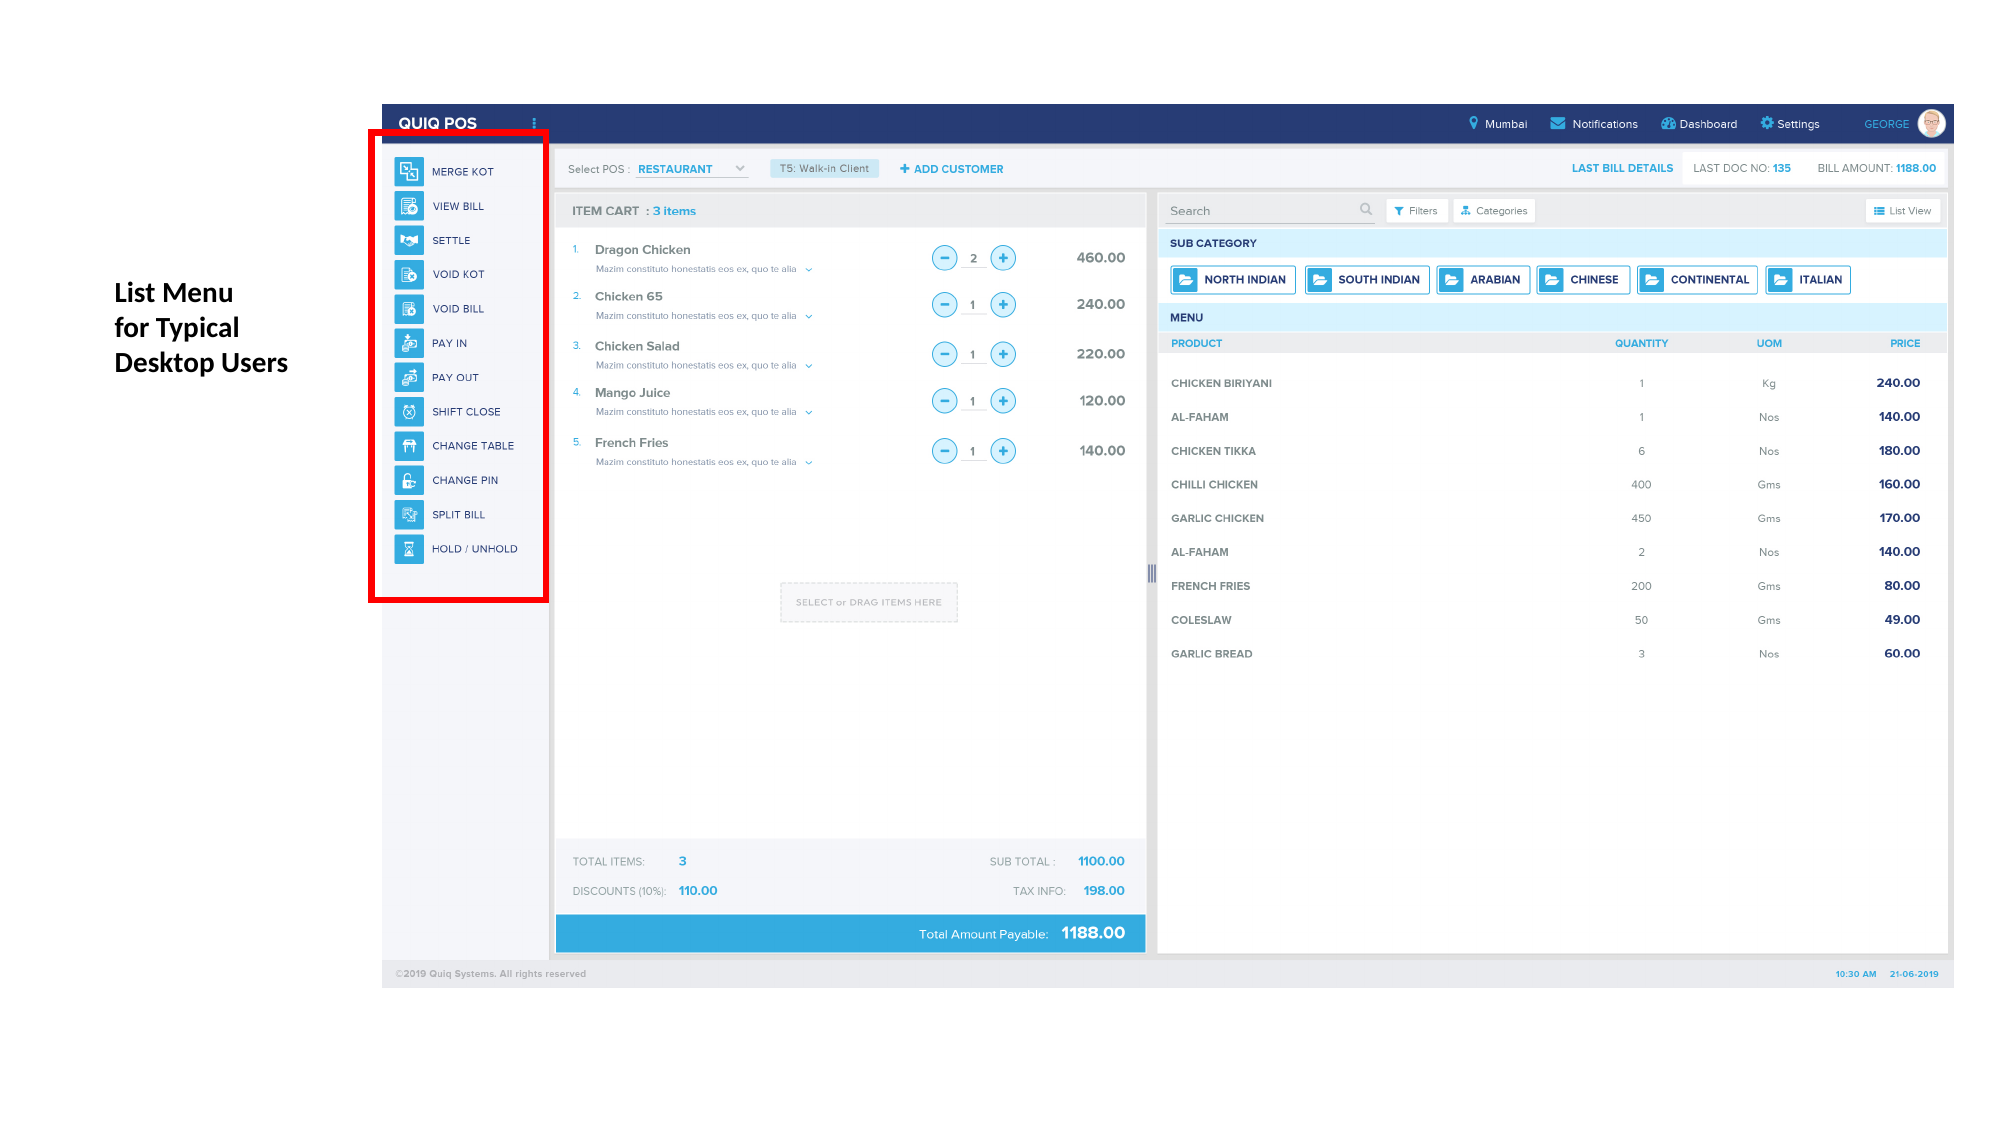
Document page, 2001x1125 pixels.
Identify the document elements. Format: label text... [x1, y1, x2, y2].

text_box List Menu for Typical Desktop Users [99, 266, 304, 386]
text_box [370, 131, 382, 601]
picture [382, 104, 1954, 988]
